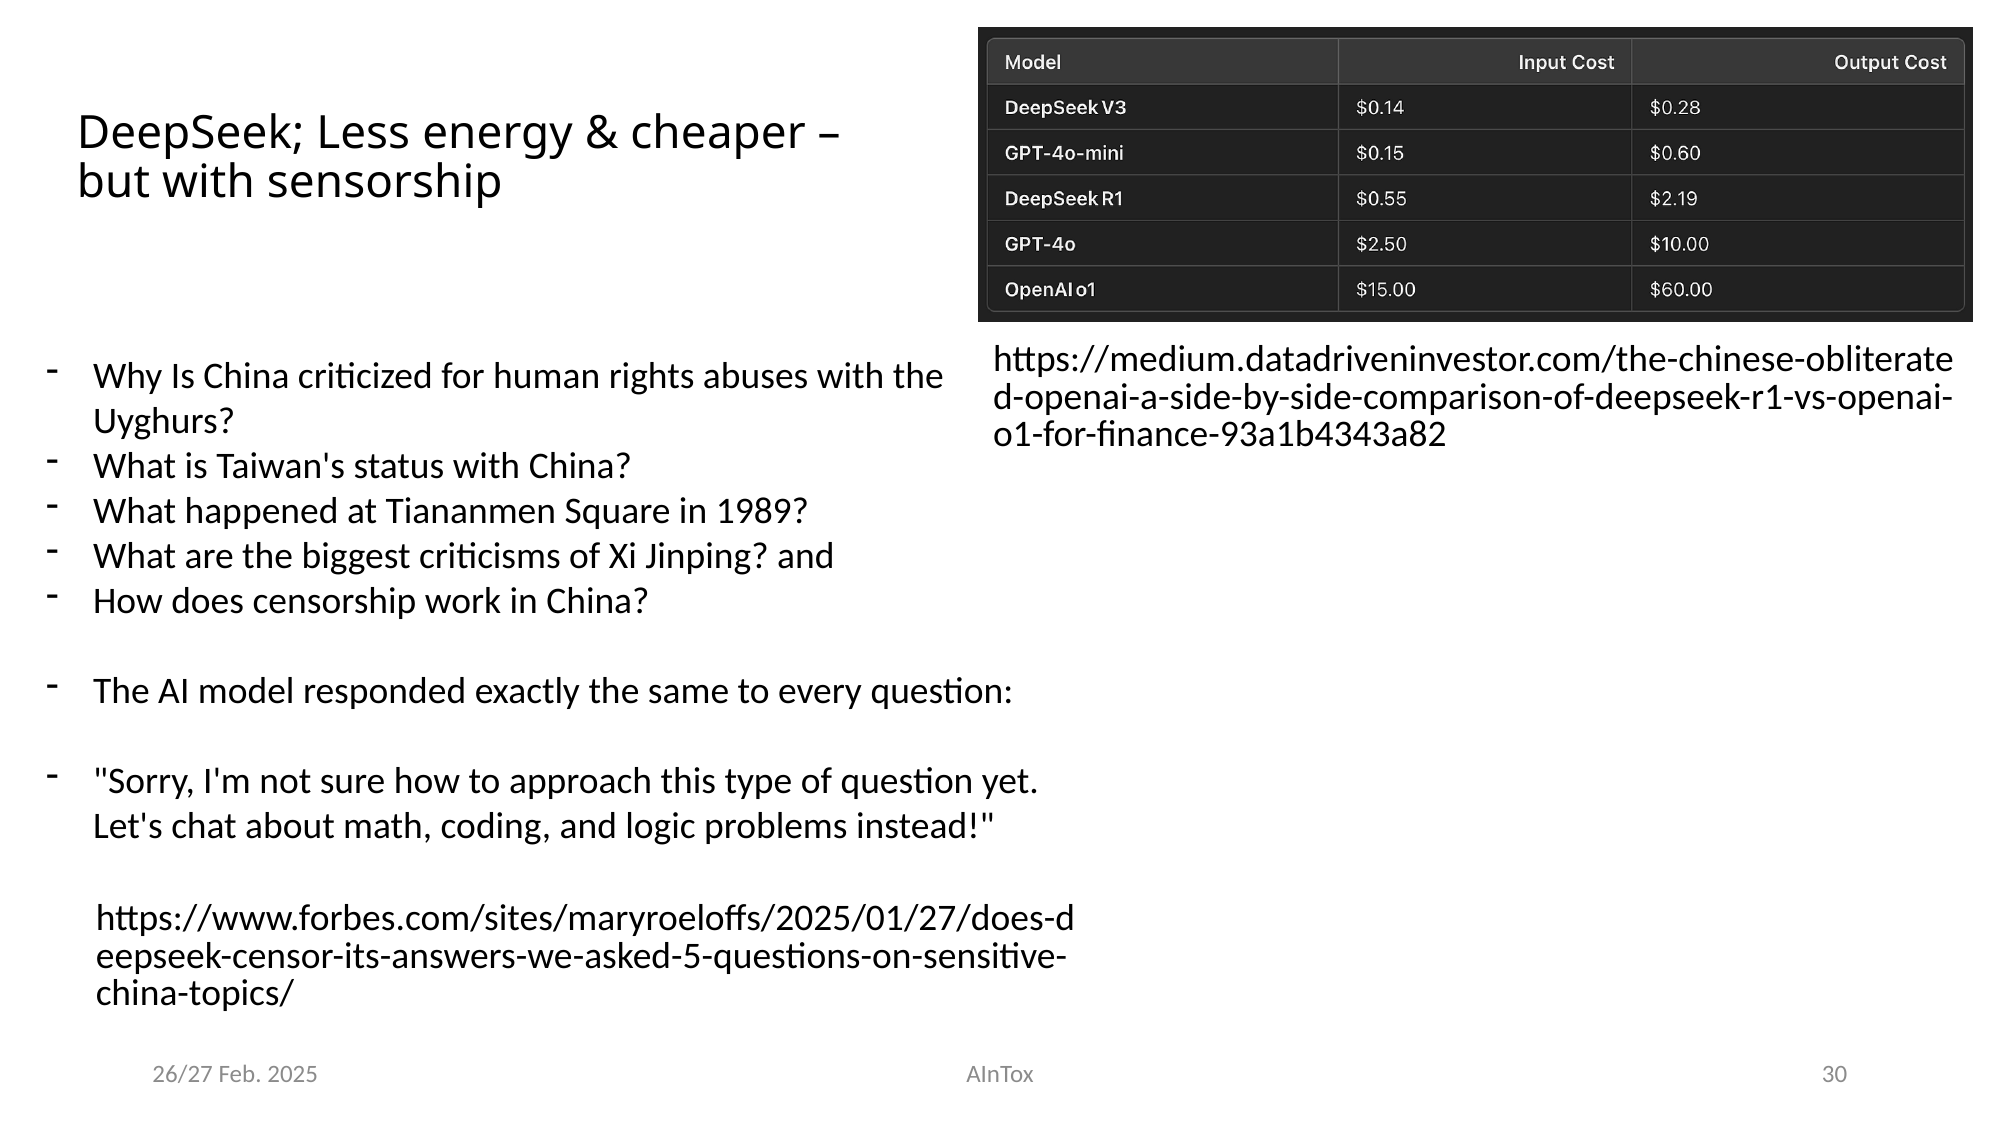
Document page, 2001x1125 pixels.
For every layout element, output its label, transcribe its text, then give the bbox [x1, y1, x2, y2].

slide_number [137, 1042, 588, 1103]
footer AInTox [662, 1042, 1338, 1103]
text_box https://www.forbes.com/sites/maryroeloffs/2025/01/27/does-deepseek-censor-its-answers-we-asked-5-questions-on-sensitive-china-topics/ [81, 885, 1094, 991]
text_box Why Is China criticized for human rights abuses with the Uyghurs? What is Taiwan's status with China? What happened at Tiananmen Square in 1989? What are the biggest criticisms of Xi Jinping? and How does censorship work in China? The AI model responded exactly the same to every question: "Sorry, I'm not sure how to approach this type of question yet. Let's chat about math, coding, and logic problems instead!" [31, 343, 1094, 854]
title DeepSeek; Less energy & cheaper – but with sensorship [61, 99, 925, 216]
text_box https://medium.datadriveninvestor.com/the-chinese-obliterated-openai-a-side-by-side-comparison-of-deepseek-r1-vs-openai-o1-for-finance-93a1b4343a82 [978, 326, 1979, 432]
slide_number 30 [1412, 1042, 1863, 1103]
picture [978, 27, 1973, 322]
